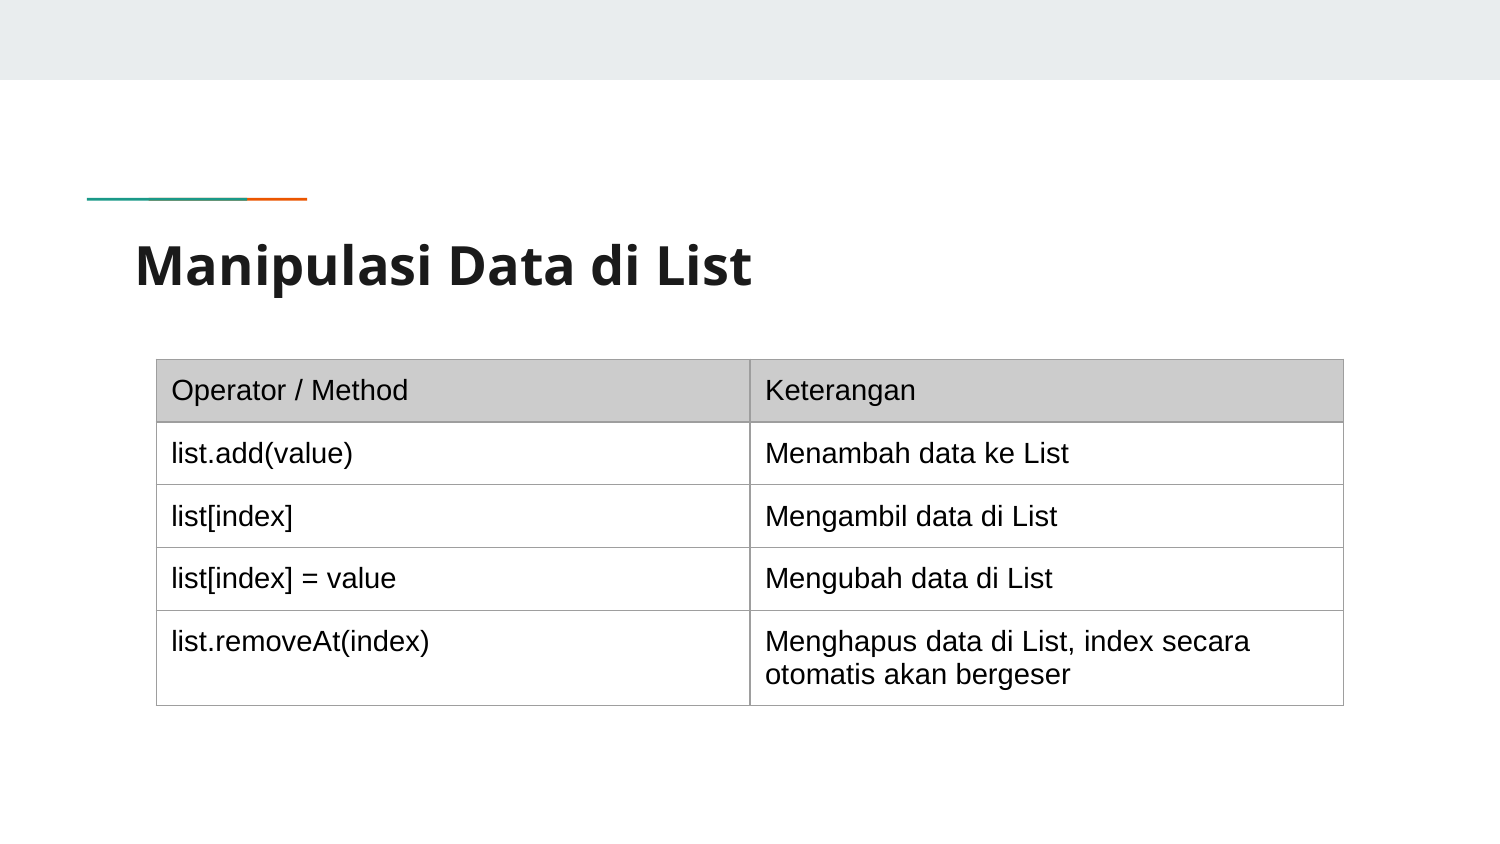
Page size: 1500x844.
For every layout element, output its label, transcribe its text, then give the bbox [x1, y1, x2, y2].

table_cell list.removeAt(index) [157, 611, 749, 705]
table_cell list[index] = value [157, 548, 749, 610]
table_cell list[index] [157, 485, 749, 547]
table_cell Mengambil data di List [751, 485, 1343, 547]
table_header Keterangan [751, 360, 1343, 421]
table_cell Menambah data ke List [751, 423, 1343, 484]
title Manipulasi Data di List [119, 216, 1381, 305]
table_cell list.add(value) [157, 423, 749, 484]
table_cell Mengubah data di List [751, 548, 1343, 610]
table_cell Menghapus data di List, index secara otomatis akan bergeser [751, 611, 1343, 705]
table_header Operator / Method [157, 360, 749, 421]
